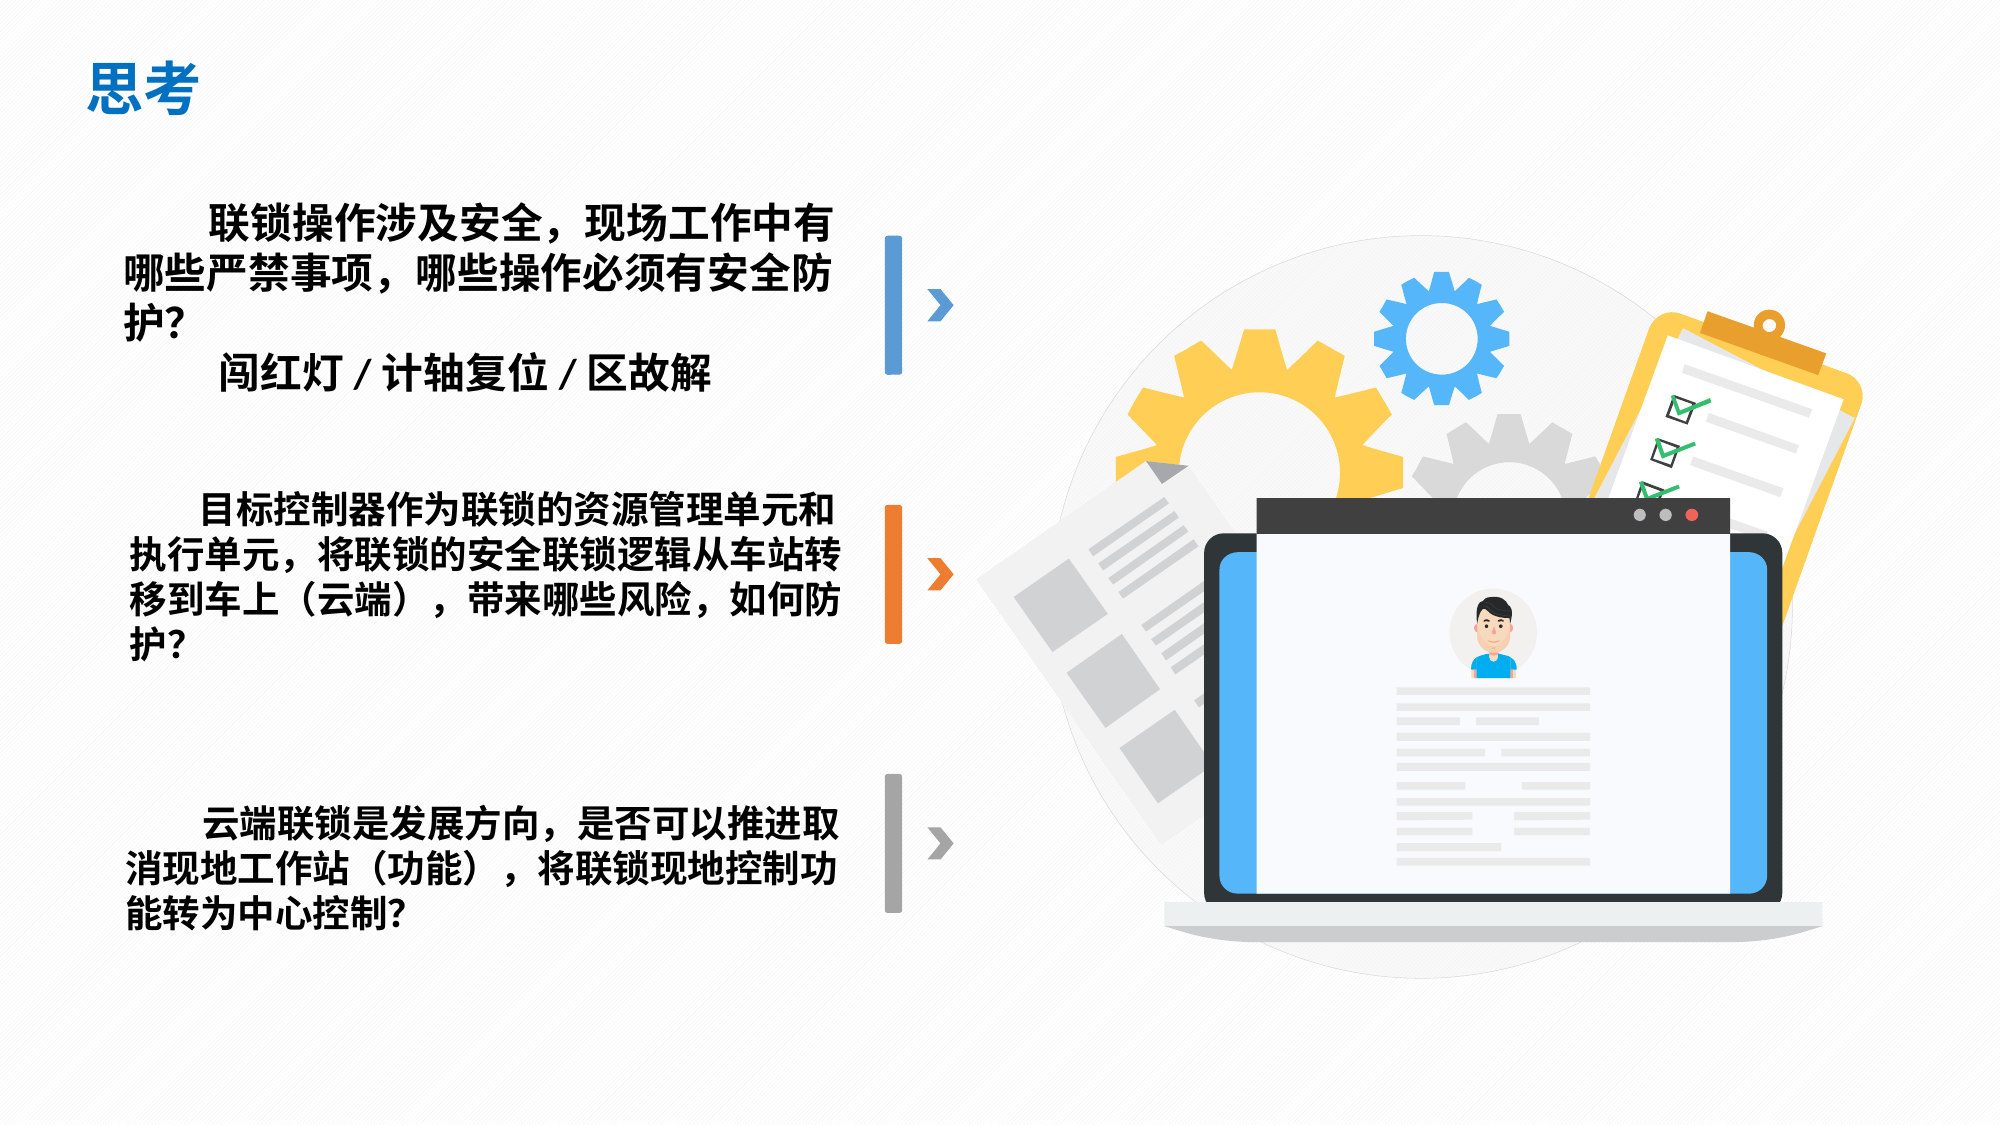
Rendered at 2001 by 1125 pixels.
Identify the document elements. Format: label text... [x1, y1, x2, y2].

text_box 思考 [70, 44, 218, 129]
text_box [108, 198, 1866, 979]
